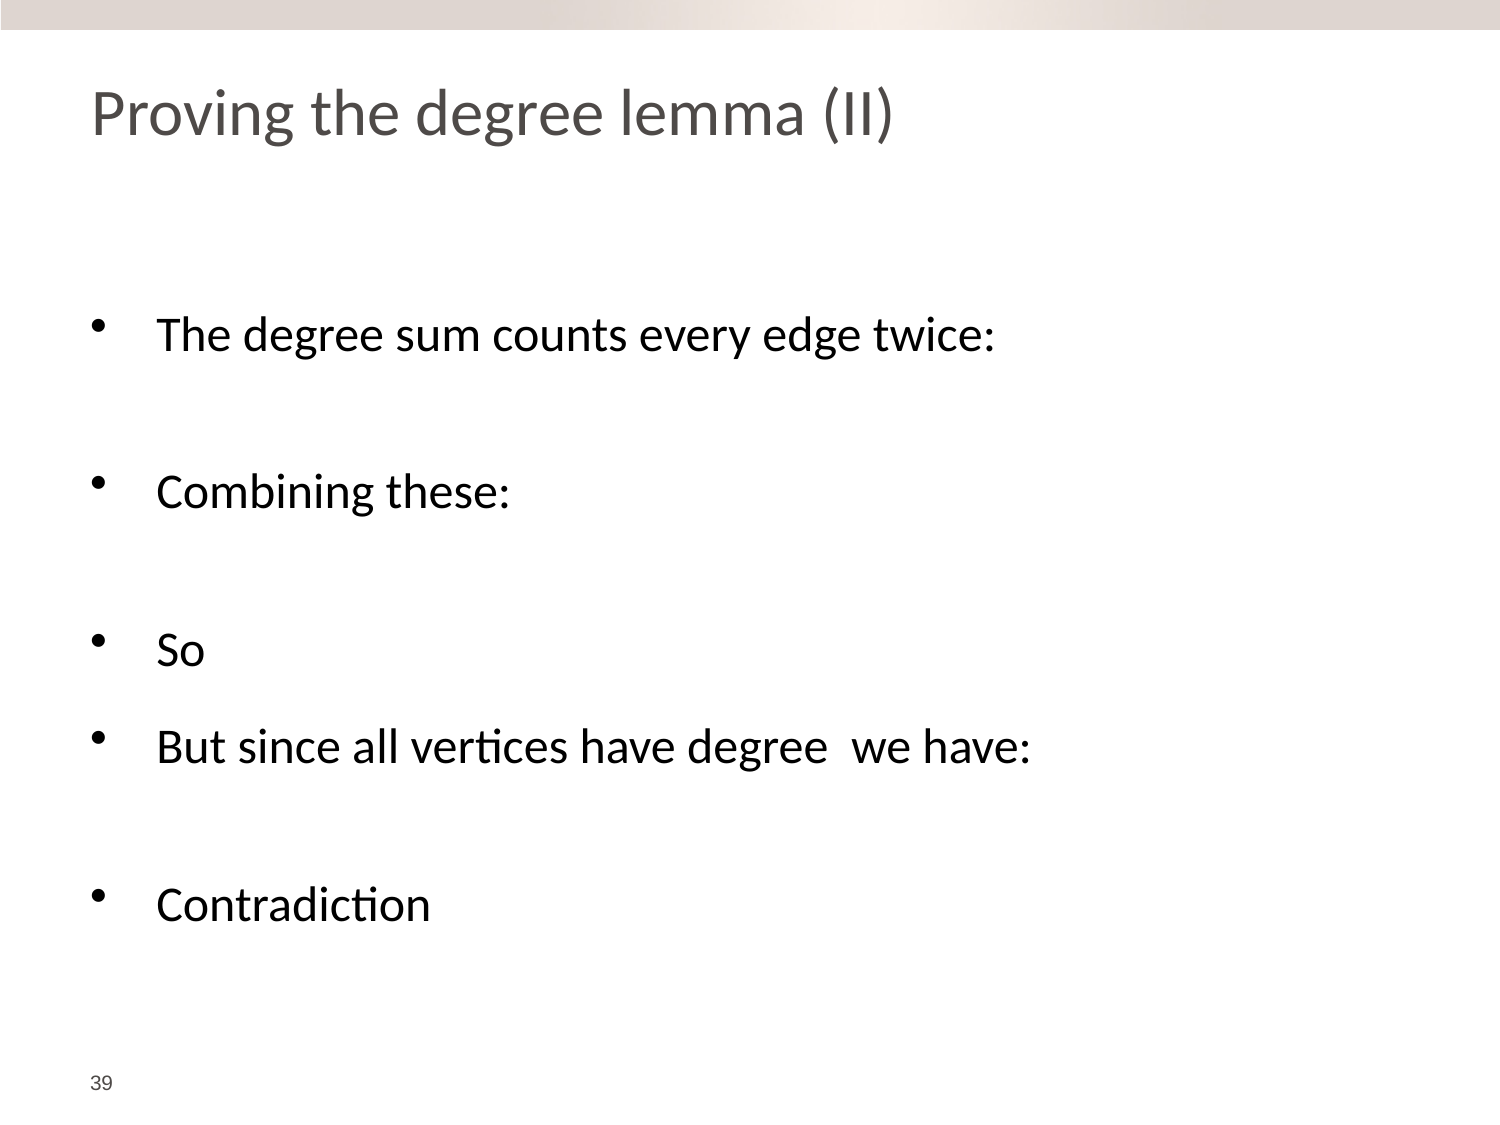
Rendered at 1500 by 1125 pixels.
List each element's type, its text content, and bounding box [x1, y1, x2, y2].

picture [0, 0, 1500, 30]
slide_number 39 [75, 1069, 396, 1115]
title Proving the degree lemma (II) [76, 57, 1427, 161]
